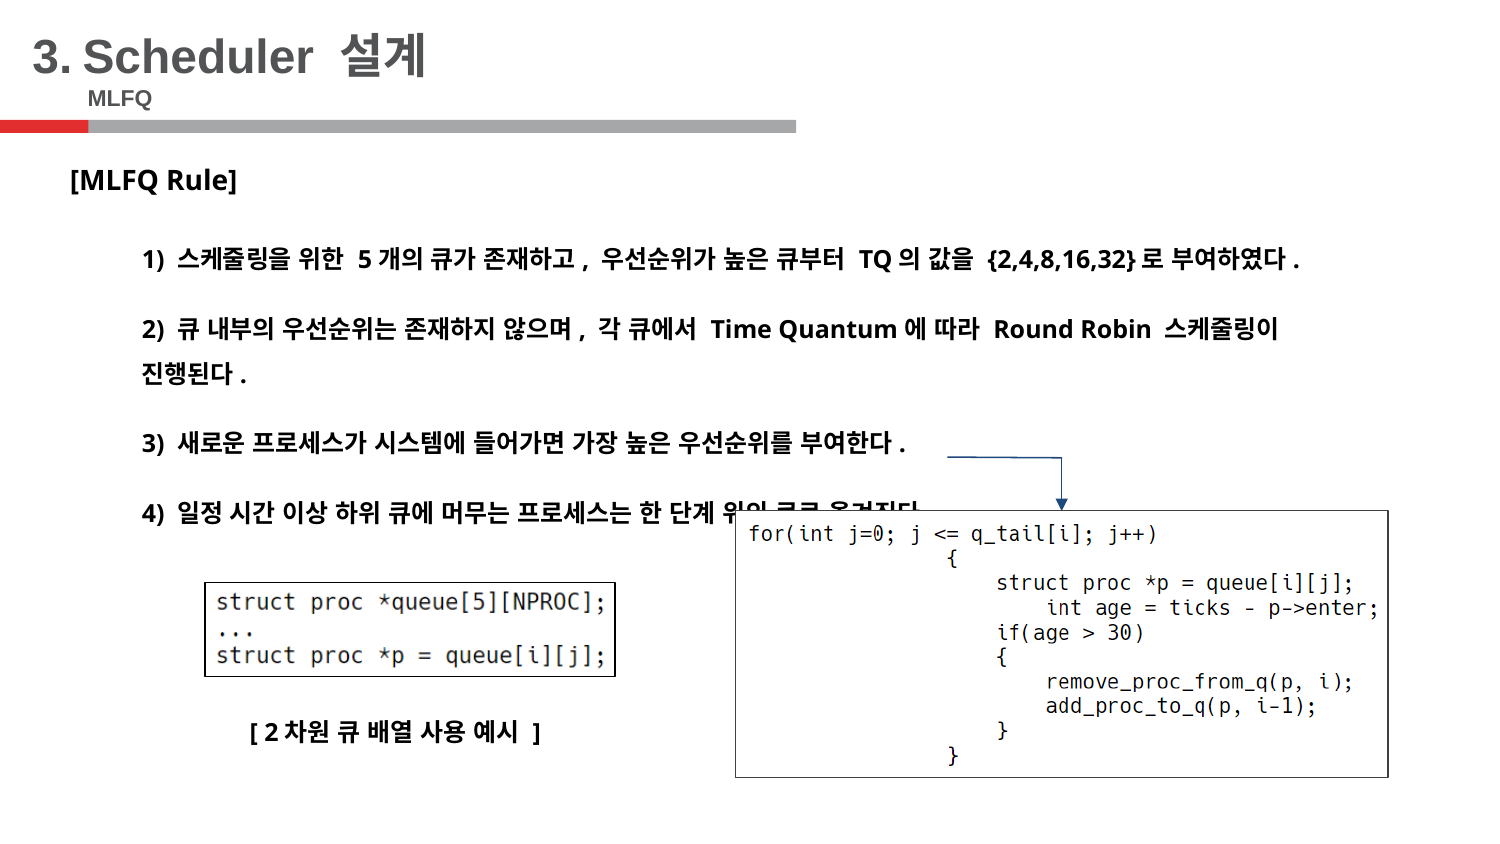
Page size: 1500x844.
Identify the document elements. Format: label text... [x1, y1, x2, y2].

text_box [MLFQ Rule] [55, 147, 926, 211]
text_box 1) 스케줄링을 위한 5개의 큐가 존재하고, 우선순위가 높은 큐부터 TQ의 값을 {2,4,8,16,32}로 부여하였다. 2) 큐 내부의 우선순위는 존재하지 않으며, 각 큐에서 Time Quantum에 따라 Round Robin 스케줄링이 진행된다. 3) 새로운 프로세스가 시스템에 들어가면 가장 높은 우선순위를 부여한다. 4) 일정 시간 이상 하위 큐에 머무는 프로세스는 한 단계 위의 큐로 옮겨진다. [51, 213, 1391, 613]
picture [205, 583, 615, 677]
text_box 3. [24, 21, 75, 87]
picture [736, 510, 1388, 778]
text_box [0, 119, 89, 133]
text_box [ 2차원 큐 배열 사용 예시 ] [234, 686, 615, 762]
text_box Scheduler 설계 [75, 21, 947, 87]
text_box [89, 119, 797, 133]
text_box MLFQ [80, 87, 326, 116]
